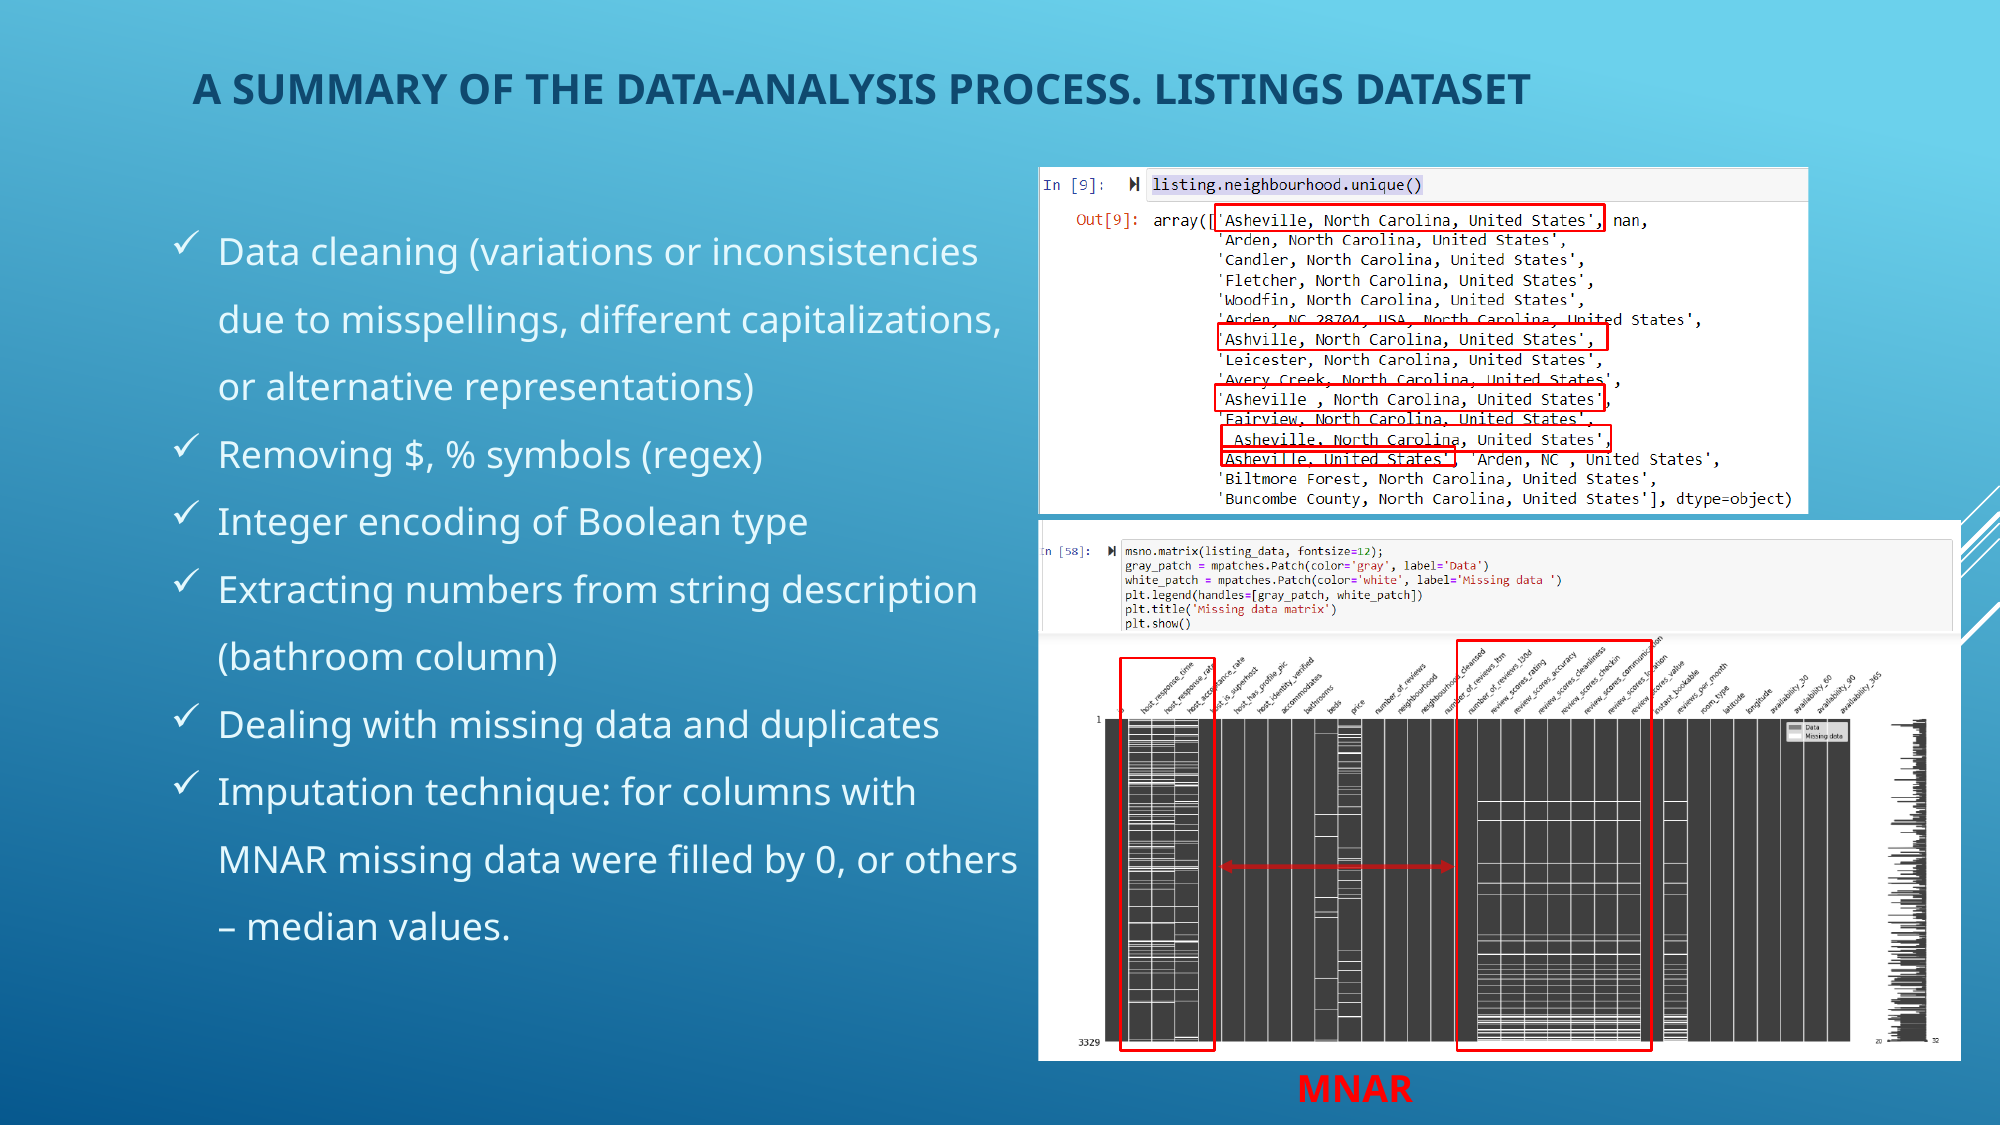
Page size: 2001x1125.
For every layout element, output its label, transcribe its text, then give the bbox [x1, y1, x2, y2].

picture [1038, 167, 1809, 514]
picture [1038, 519, 1962, 1061]
text_box Data cleaning (variations or inconsistencies due to misspellings, different capitalizations, or alternative representations) Removing $, % symbols (regex) Integer encoding of Boolean type Extracting numbers from string description (bathroom column) Dealing with missing data and duplicates Imputation technique: for columns with MNAR missing data were filled by 0, or others – median values. [156, 198, 1039, 1046]
title a summary of the data-analysis process. Listings dataset [156, 33, 1557, 193]
text_box MNAR [1281, 1061, 1605, 1118]
